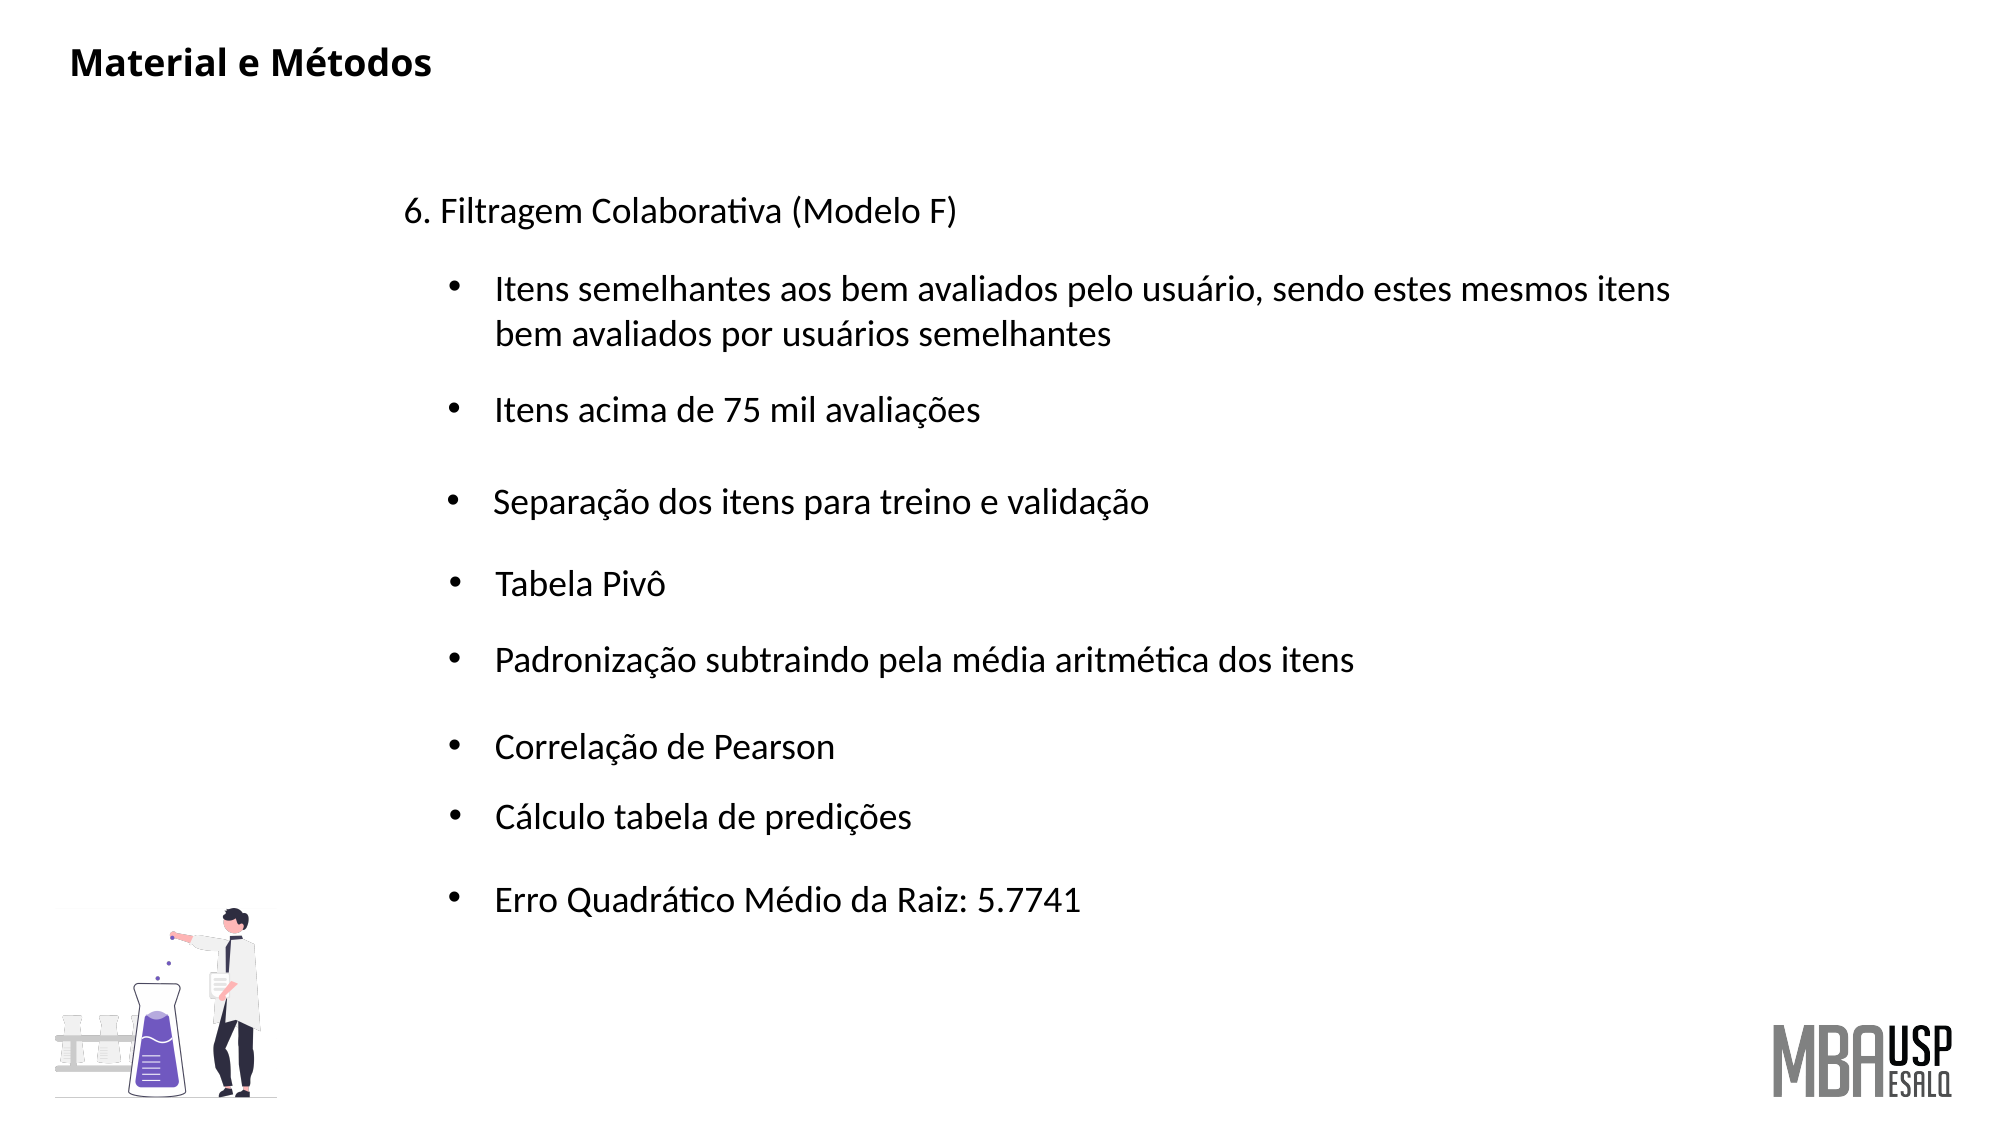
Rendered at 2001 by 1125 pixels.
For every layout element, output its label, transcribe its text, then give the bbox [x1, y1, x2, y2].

text_box Itens acima de 75 mil avaliações [432, 377, 1529, 438]
text_box Correlação de Pearson [433, 714, 1717, 774]
text_box Itens semelhantes aos bem avaliados pelo usuário, sendo estes mesmos itens bem avaliados por usuários semelhantes [433, 256, 1691, 406]
text_box Erro Quadrático Médio da Raiz: 5.7741 [432, 867, 1584, 927]
text_box 6. Filtragem Colaborativa (Modelo F) [388, 178, 1137, 239]
text_box Separação dos itens para treino e validação [431, 469, 1797, 530]
text_box Padronização subtraindo pela média aritmética dos itens [433, 627, 1777, 688]
text_box Material e Métodos [54, 31, 838, 92]
picture [54, 908, 277, 1098]
picture [1765, 1021, 1960, 1101]
text_box Tabela Pivô [433, 551, 1200, 612]
text_box Cálculo tabela de predições [433, 784, 1430, 845]
